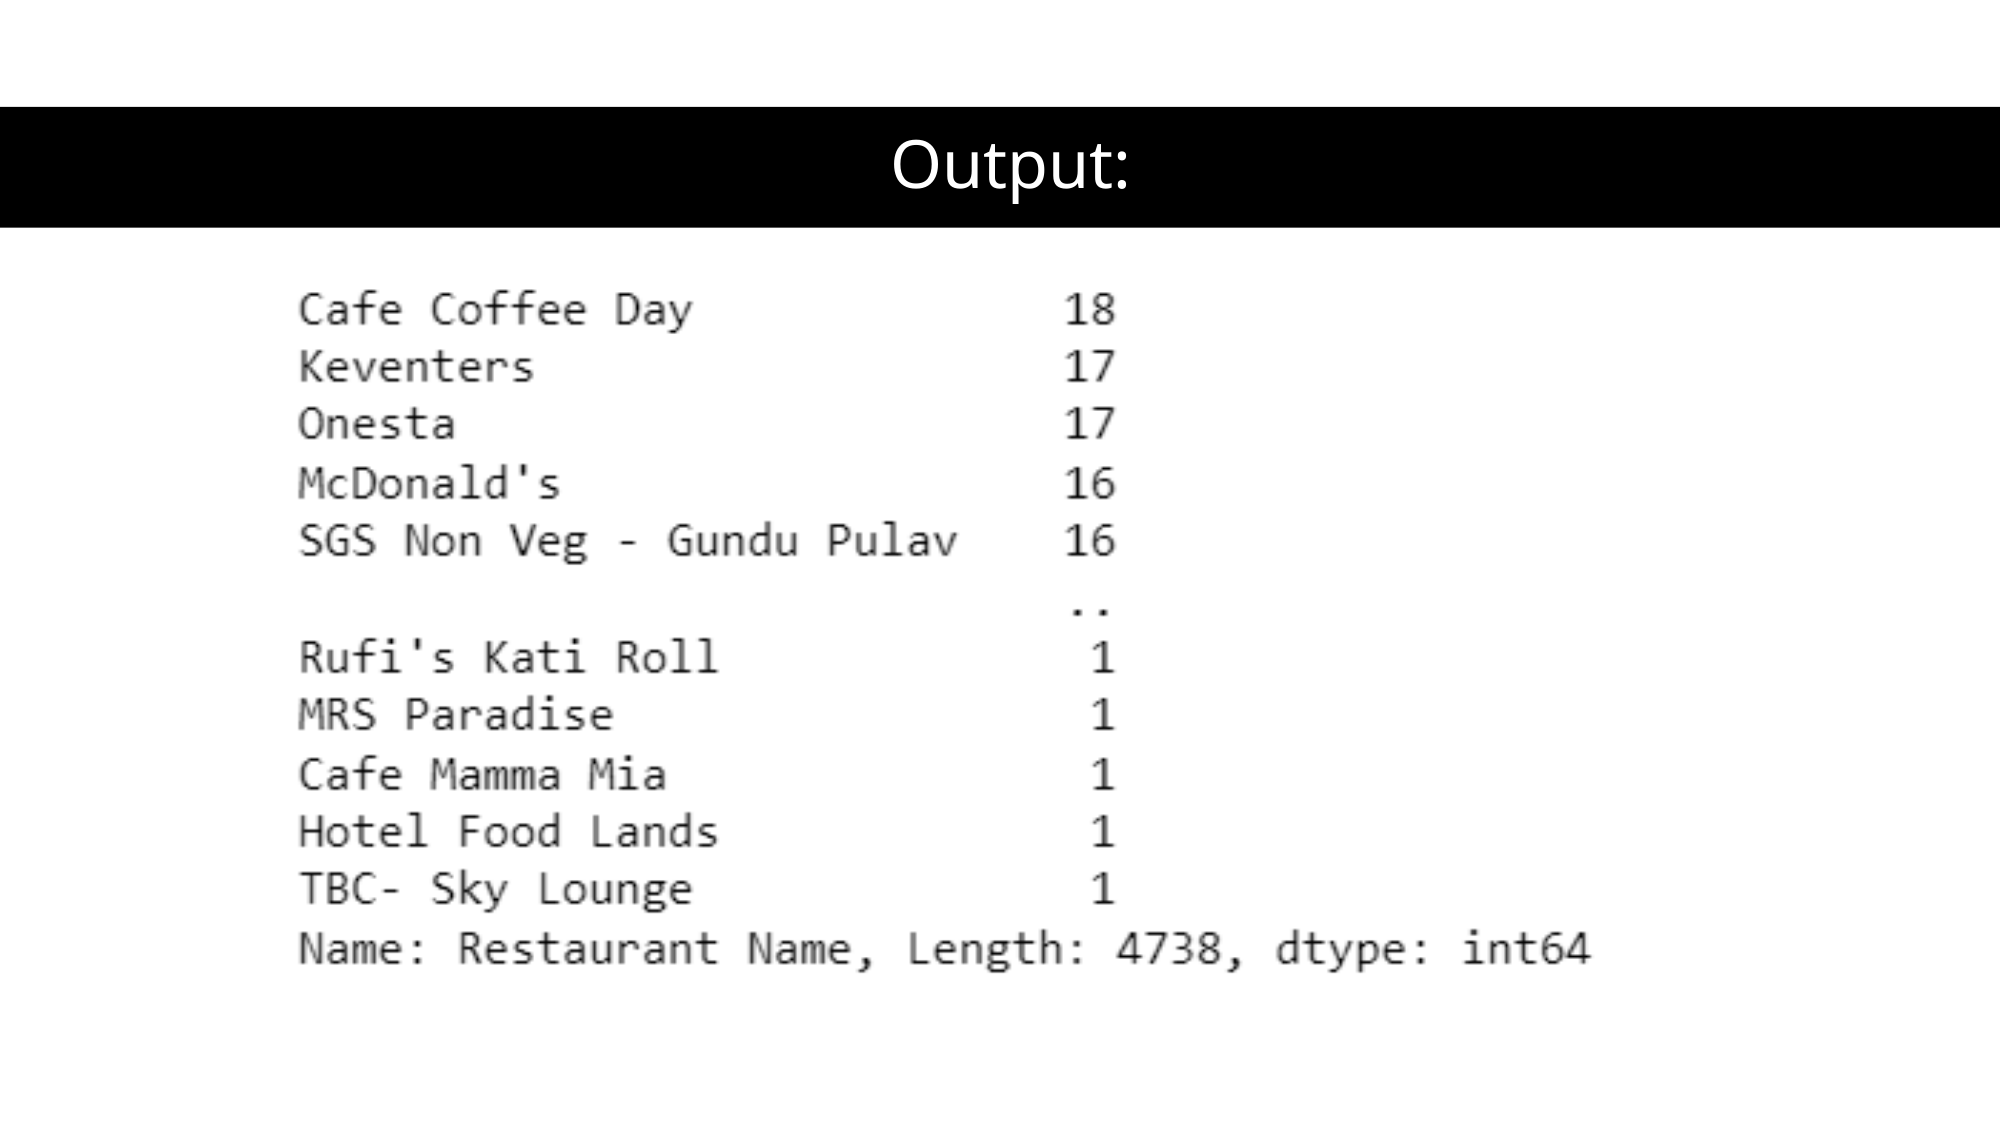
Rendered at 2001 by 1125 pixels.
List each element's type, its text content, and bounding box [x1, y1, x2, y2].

title Output: [91, 105, 1931, 228]
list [271, 274, 1729, 996]
text_box [0, 106, 2000, 229]
